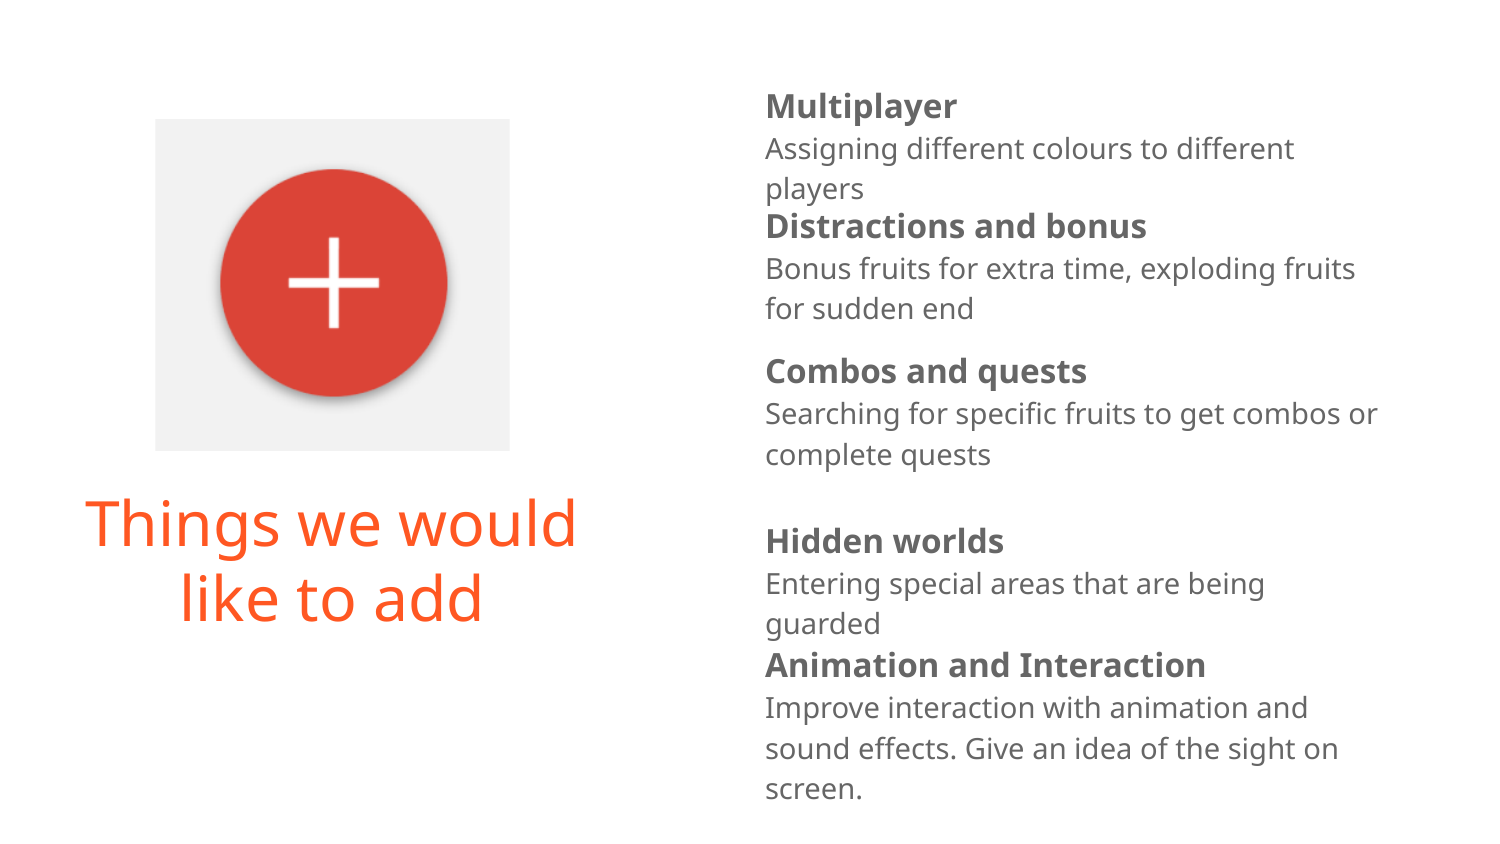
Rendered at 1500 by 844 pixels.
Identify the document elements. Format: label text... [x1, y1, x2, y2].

title Things we would like to add [49, 469, 616, 724]
list Multiplayer Assigning different colours to different players [750, 64, 1404, 184]
picture [155, 119, 510, 451]
list Distractions and bonus Bonus fruits for extra time, exploding fruits for sudden end [750, 184, 1404, 329]
list Animation and Interaction Improve interaction with animation and sound effects. Give an idea of the sight on screen. [750, 623, 1404, 794]
list Hidden worlds Entering special areas that are being guarded [750, 499, 1404, 623]
list Combos and quests Searching for specific fruits to get combos or complete quests [750, 329, 1404, 499]
